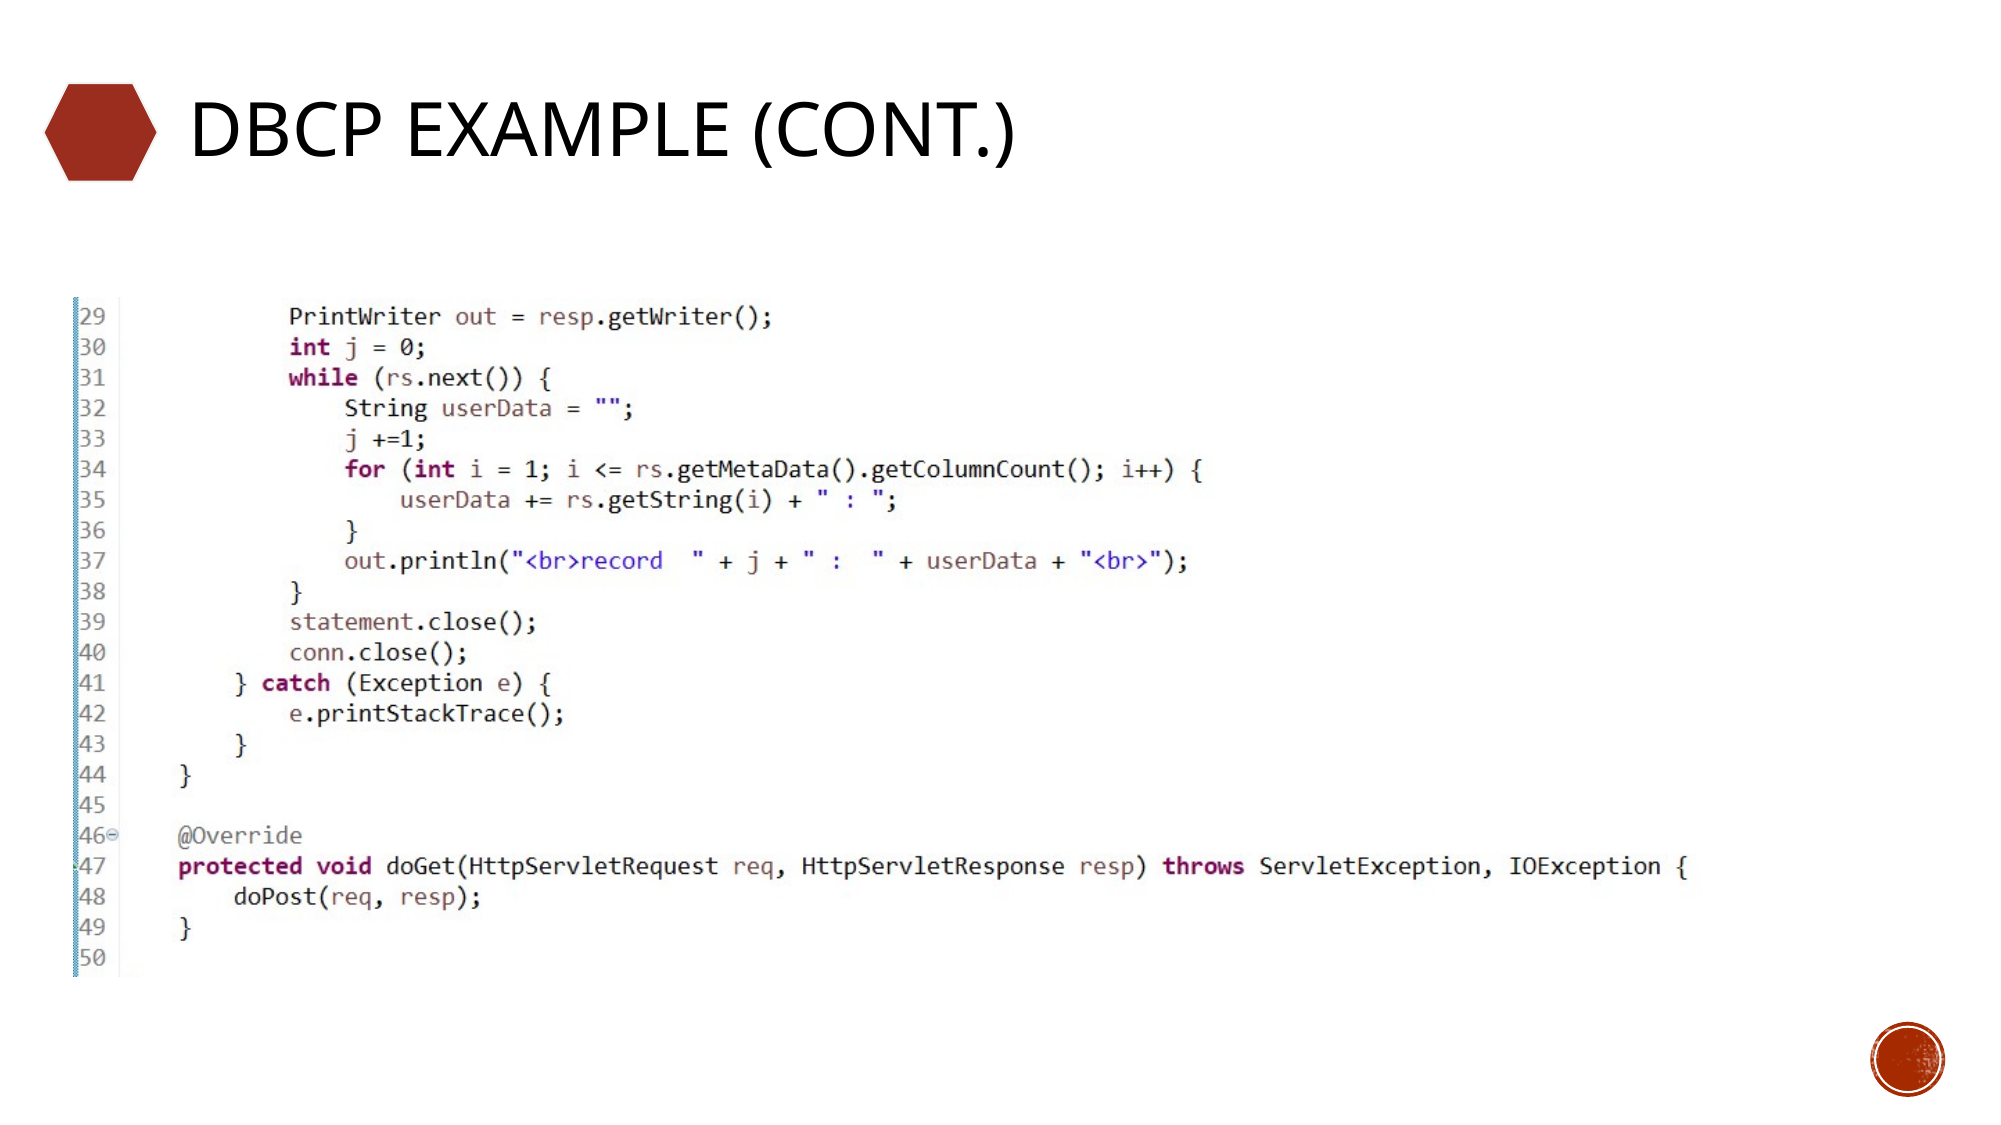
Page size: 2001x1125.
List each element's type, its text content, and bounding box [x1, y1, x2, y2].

title DBCP Example (cont.) [173, 83, 1899, 182]
picture [73, 298, 1702, 976]
